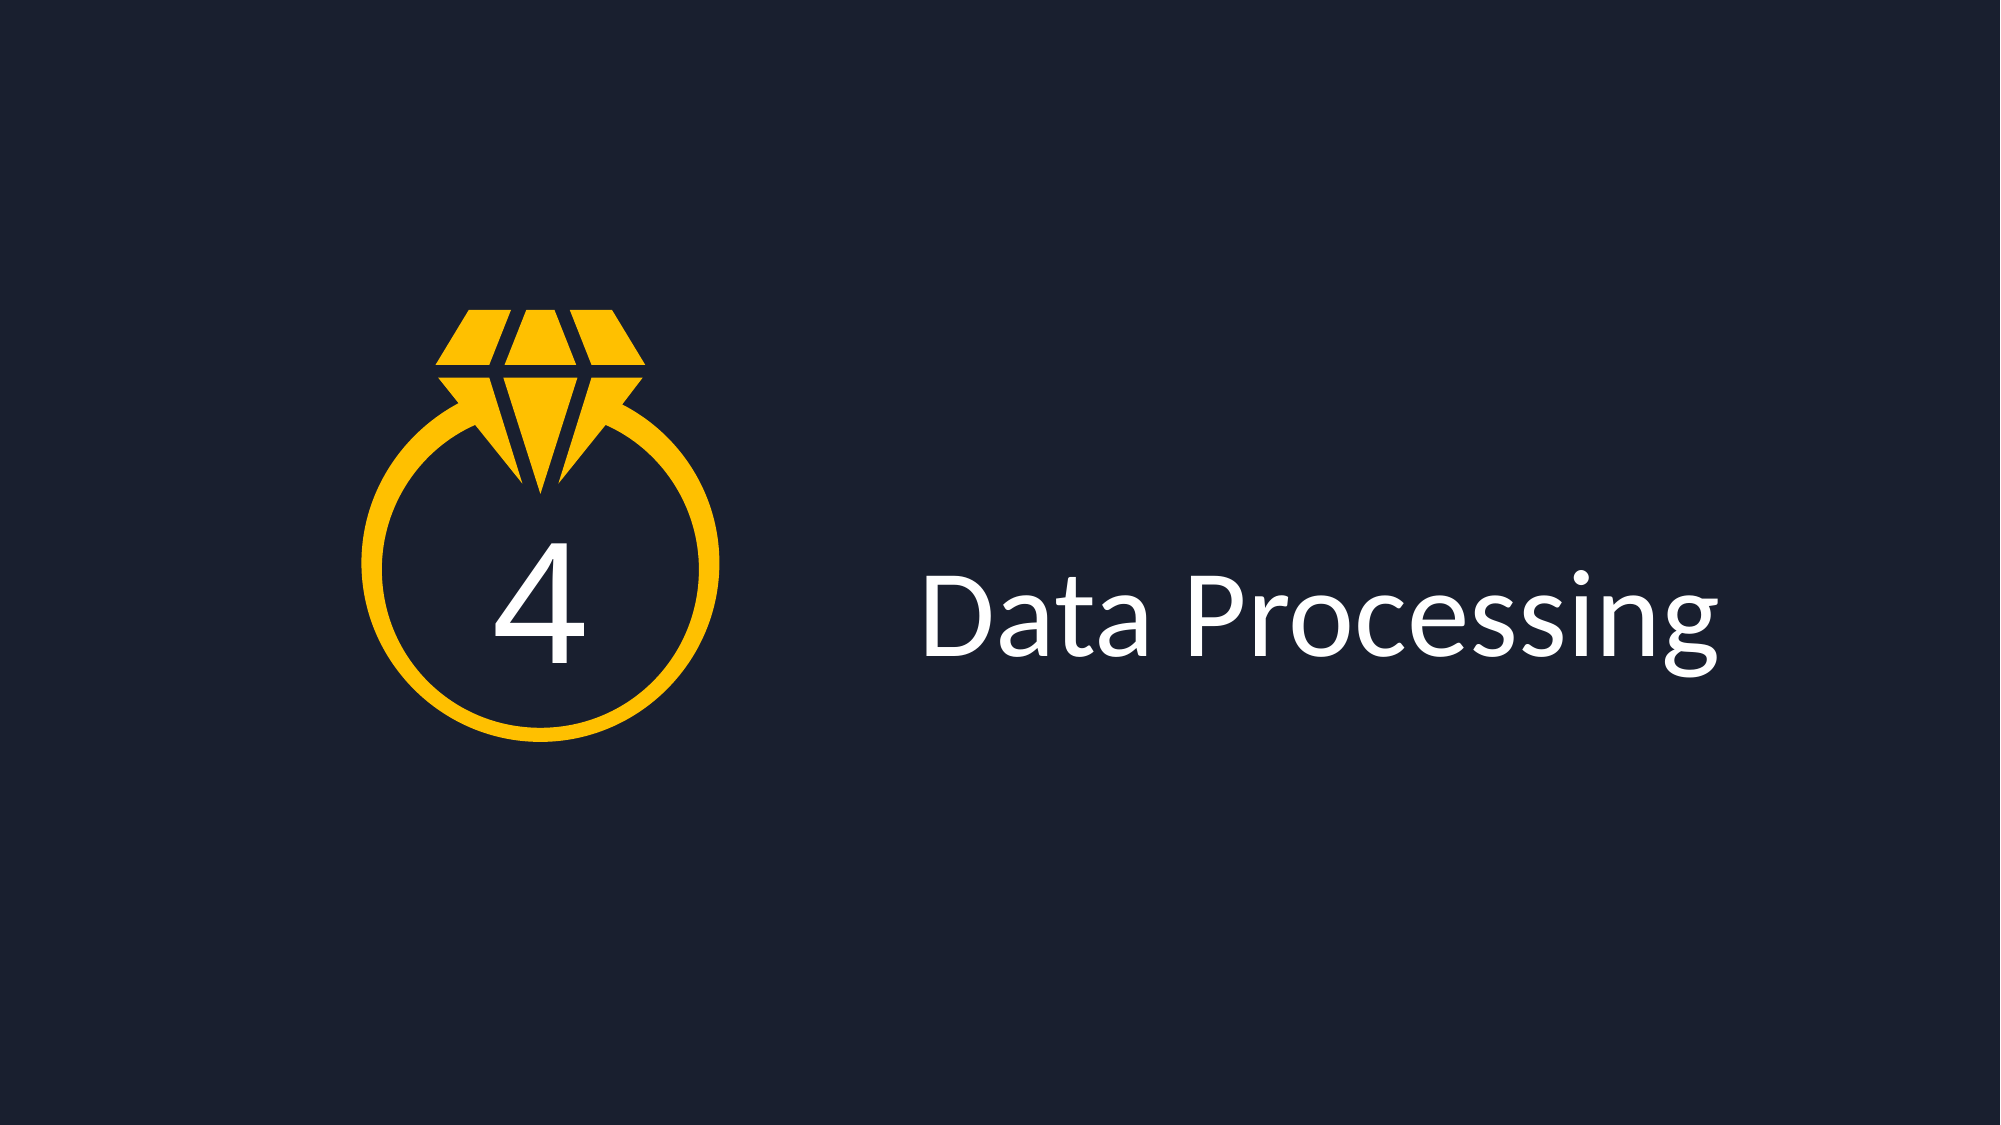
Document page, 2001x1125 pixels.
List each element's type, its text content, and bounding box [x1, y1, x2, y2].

list 4 [361, 477, 720, 742]
title Data Processing [777, 215, 1862, 692]
